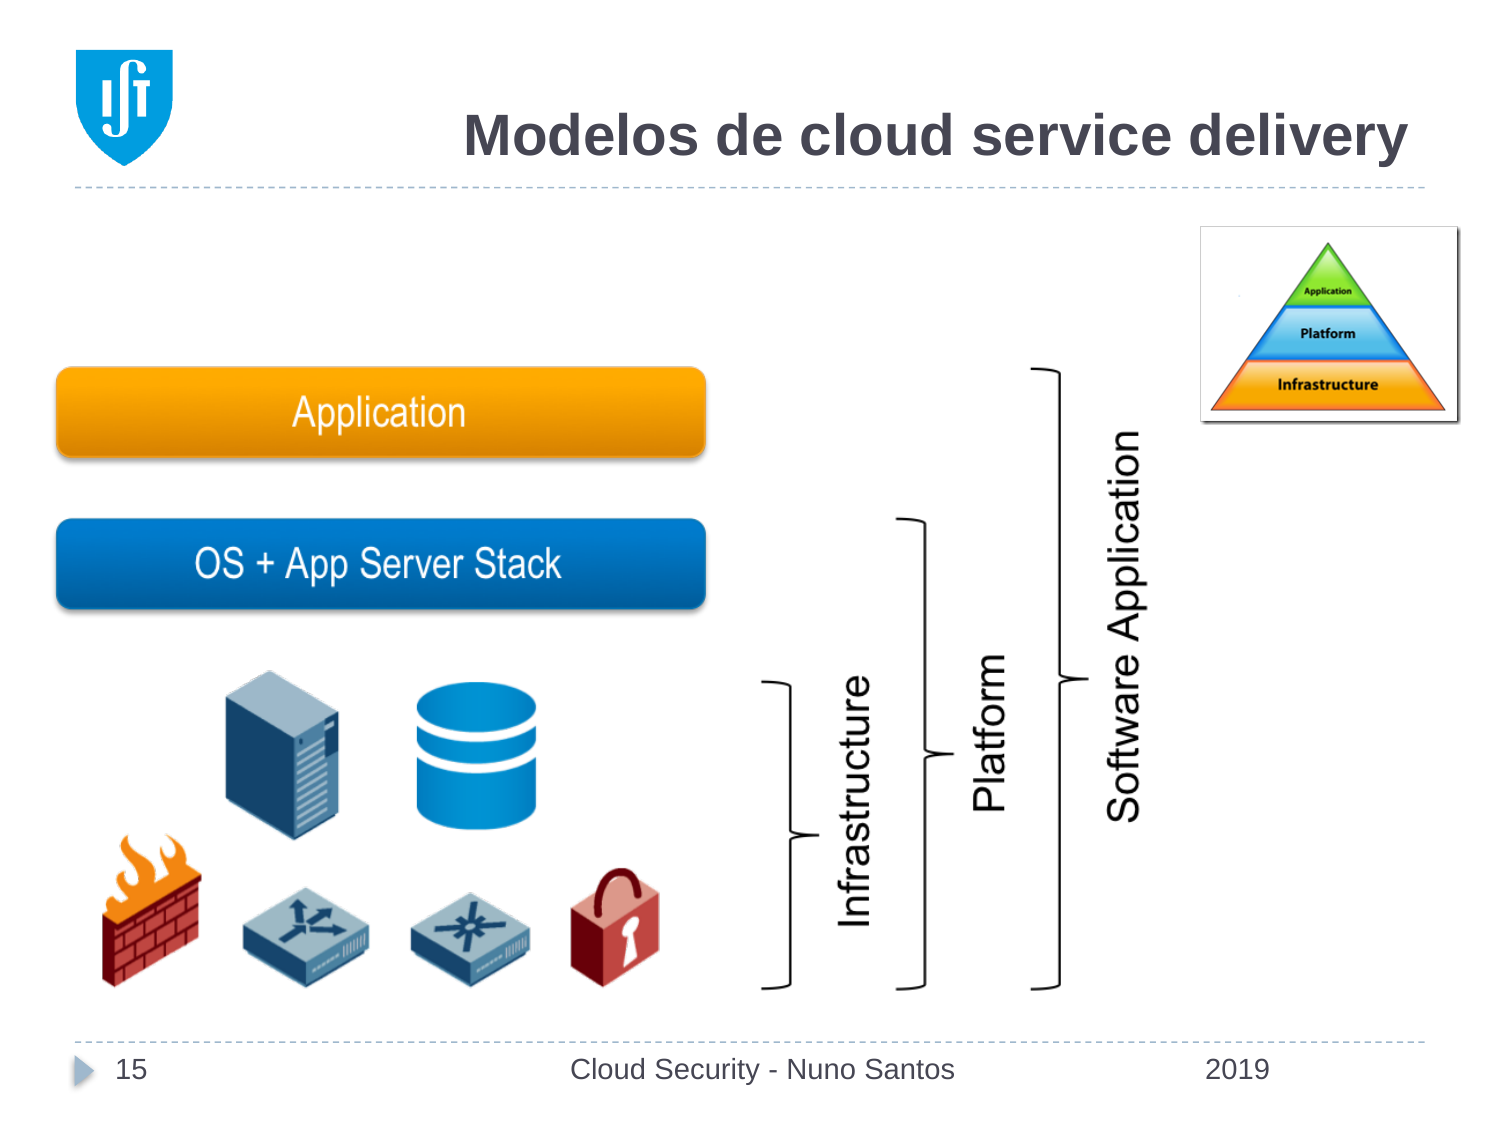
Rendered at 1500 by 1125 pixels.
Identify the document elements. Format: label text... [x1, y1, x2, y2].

footer Cloud Security - Nuno Santos [475, 1042, 1051, 1103]
picture [68, 42, 180, 175]
picture [1199, 226, 1461, 425]
picture [47, 362, 1151, 992]
title Modelos de cloud service delivery [200, 24, 1425, 175]
slide_number 2019 [1051, 1042, 1426, 1103]
slide_number 15 [100, 1042, 426, 1103]
